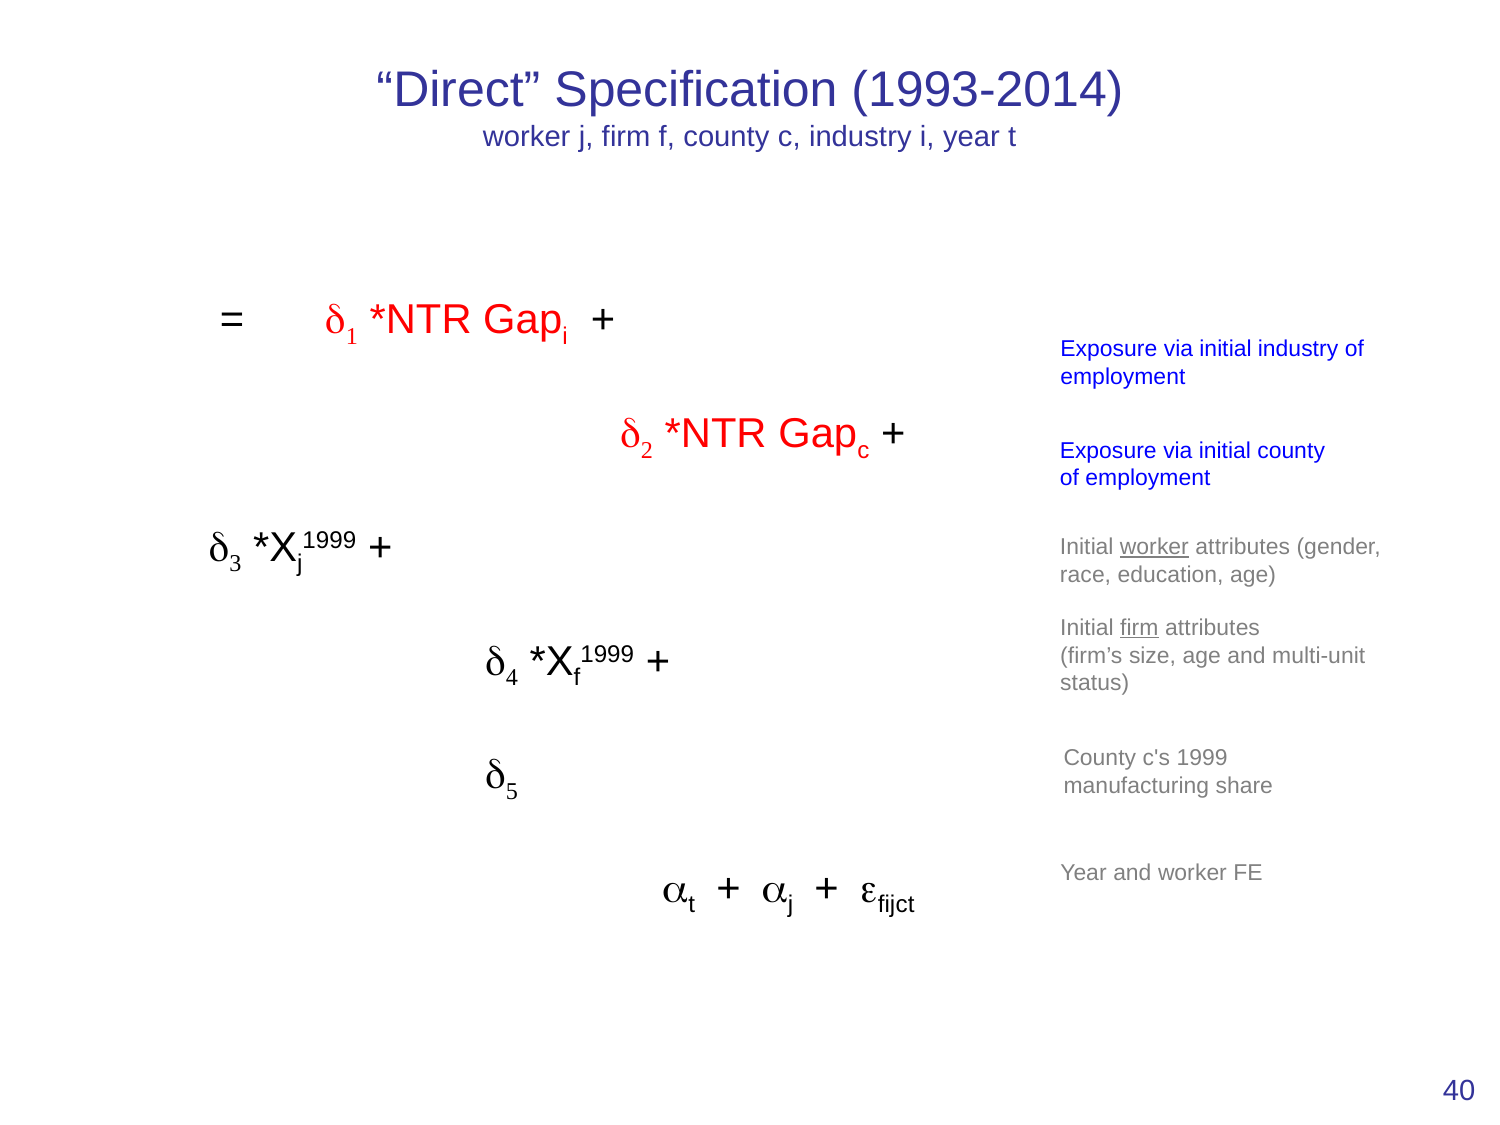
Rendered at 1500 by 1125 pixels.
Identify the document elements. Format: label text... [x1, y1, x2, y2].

text_box Initial worker attributes (gender, race, education, age) [1045, 524, 1397, 595]
title “Direct” Specification (1993-2014) worker j, firm f, county c, industry i, year t [57, 44, 1443, 165]
slide_number 40 [1408, 1028, 1491, 1108]
text_box Year and worker FE [1045, 850, 1335, 893]
text_box Initial firm attributes (firm’s size, age and multi-unit status) [1045, 605, 1394, 703]
text_box Exposure via initial industry of employment [1045, 326, 1387, 397]
text_box Exposure via initial county of employment [1045, 427, 1358, 498]
text_box County c's 1999 manufacturing share [1048, 735, 1338, 806]
